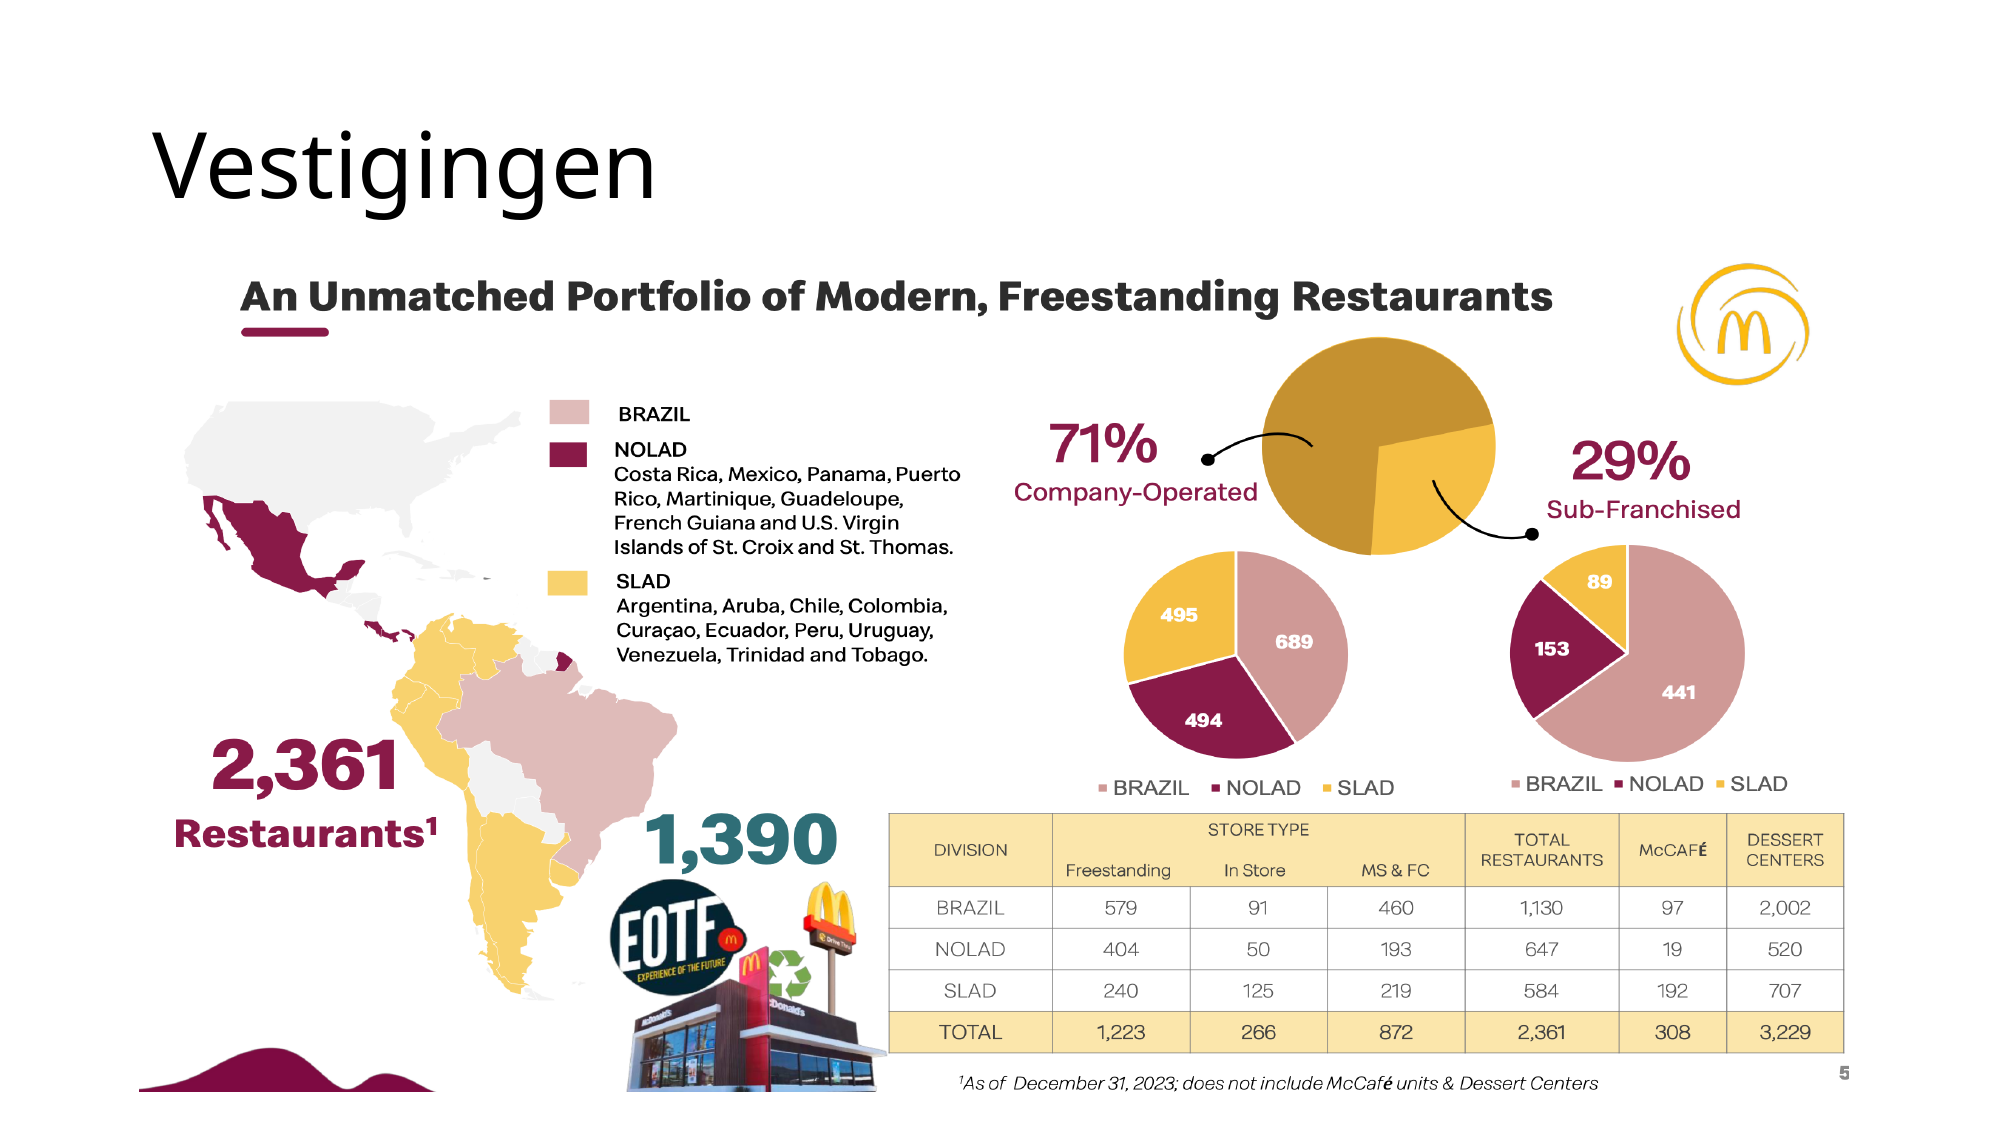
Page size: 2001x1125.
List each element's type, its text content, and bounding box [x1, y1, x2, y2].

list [139, 236, 1849, 1093]
title Vestigingen [137, 59, 1863, 278]
